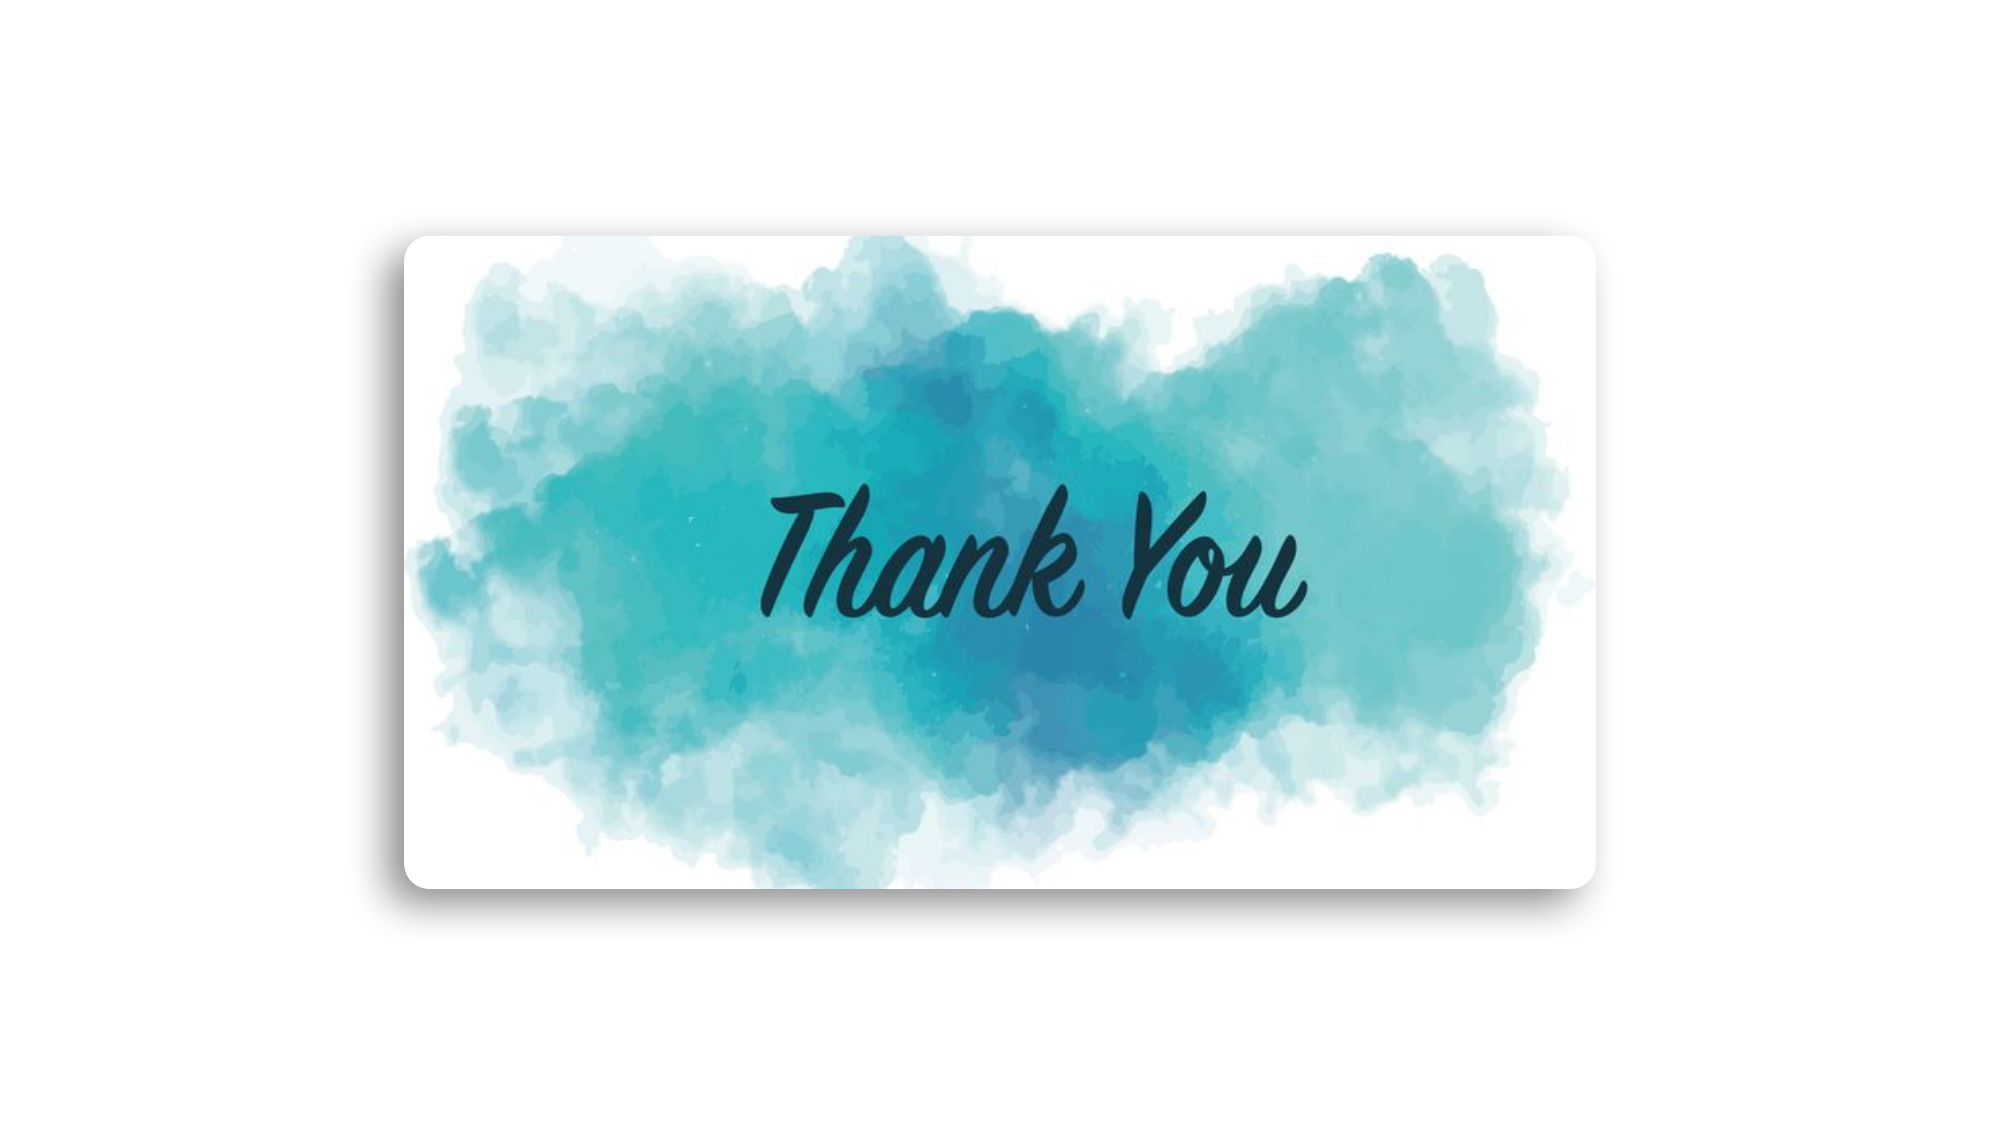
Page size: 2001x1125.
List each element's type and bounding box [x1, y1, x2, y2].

picture [404, 235, 1596, 889]
